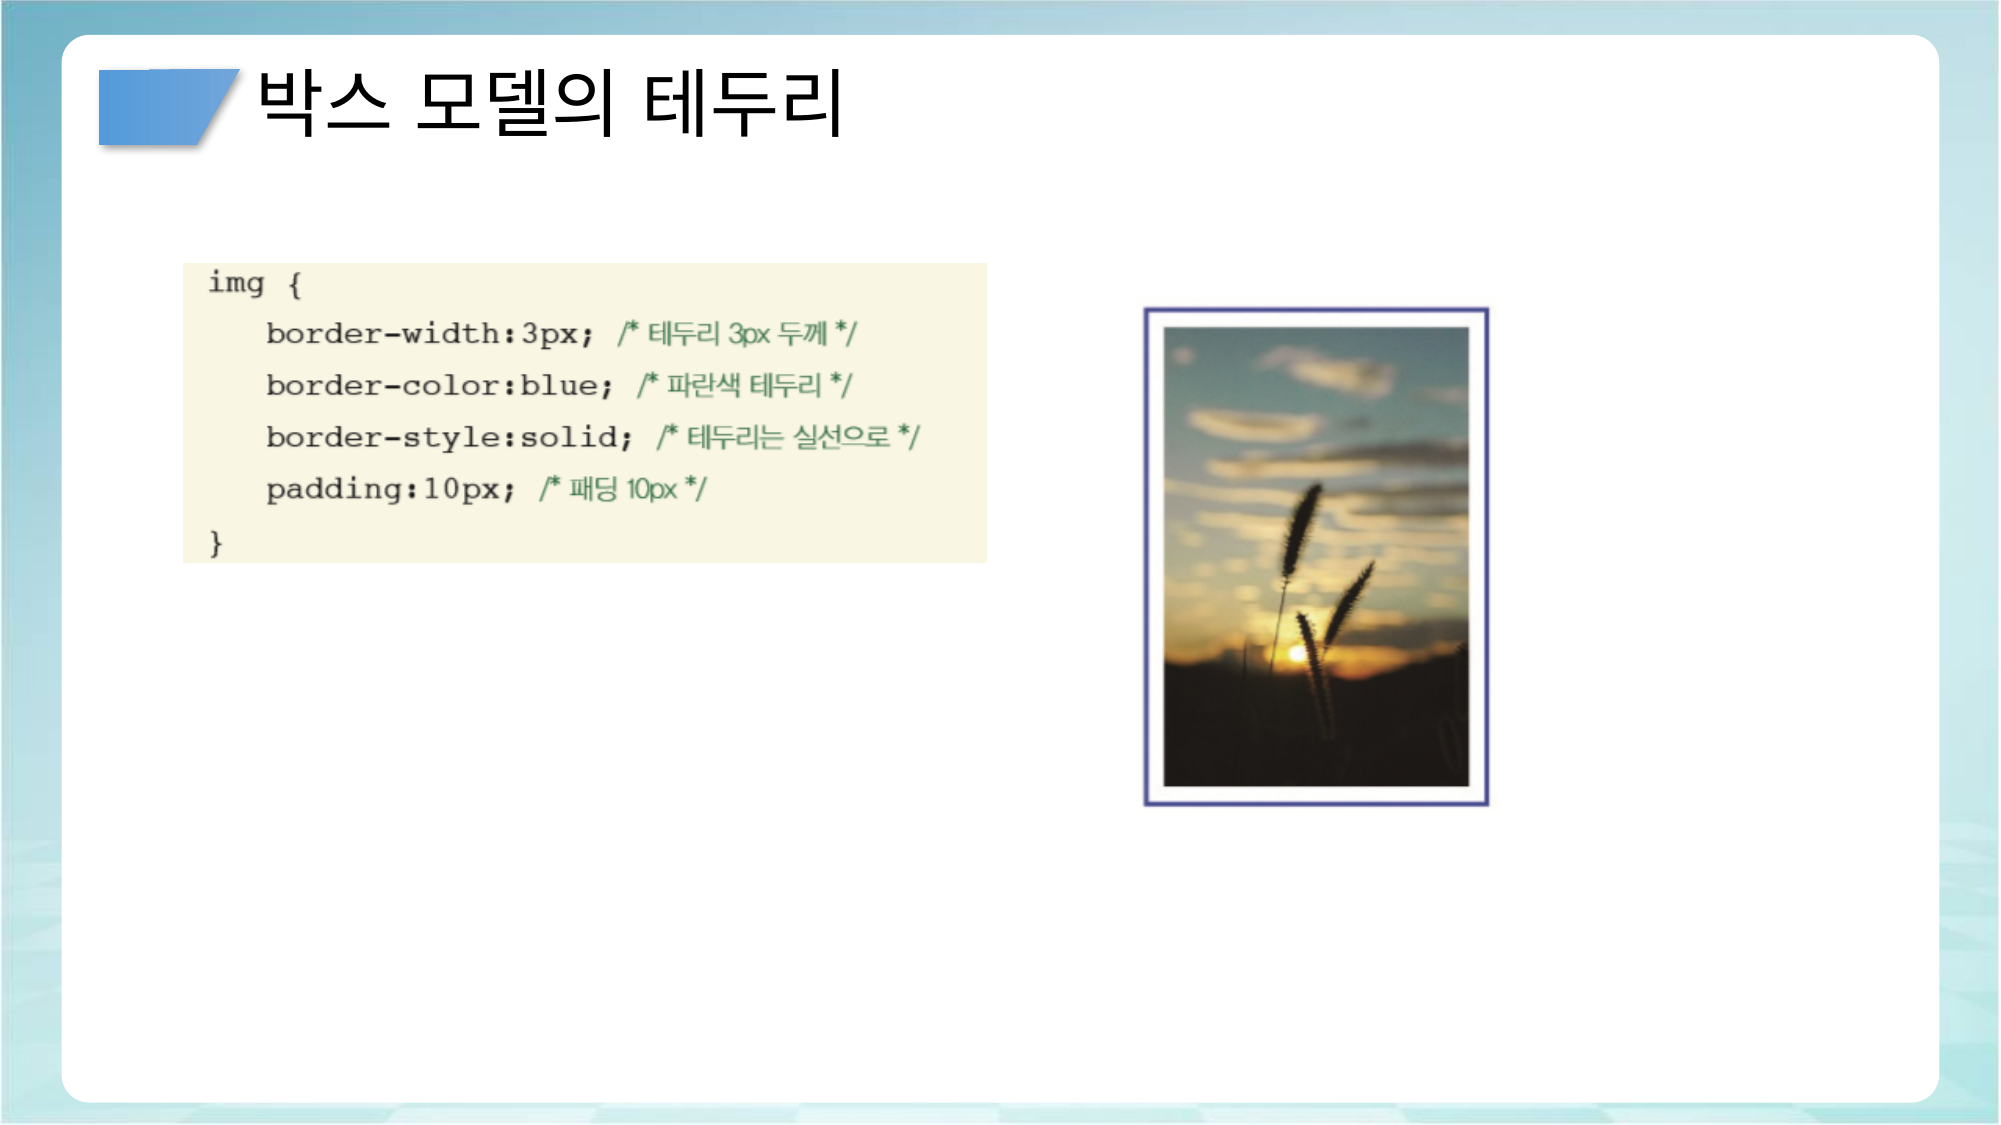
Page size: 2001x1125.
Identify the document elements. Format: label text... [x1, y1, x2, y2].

picture [0, 0, 2001, 1125]
title 박스 모델의 테두리 [240, 49, 1809, 165]
